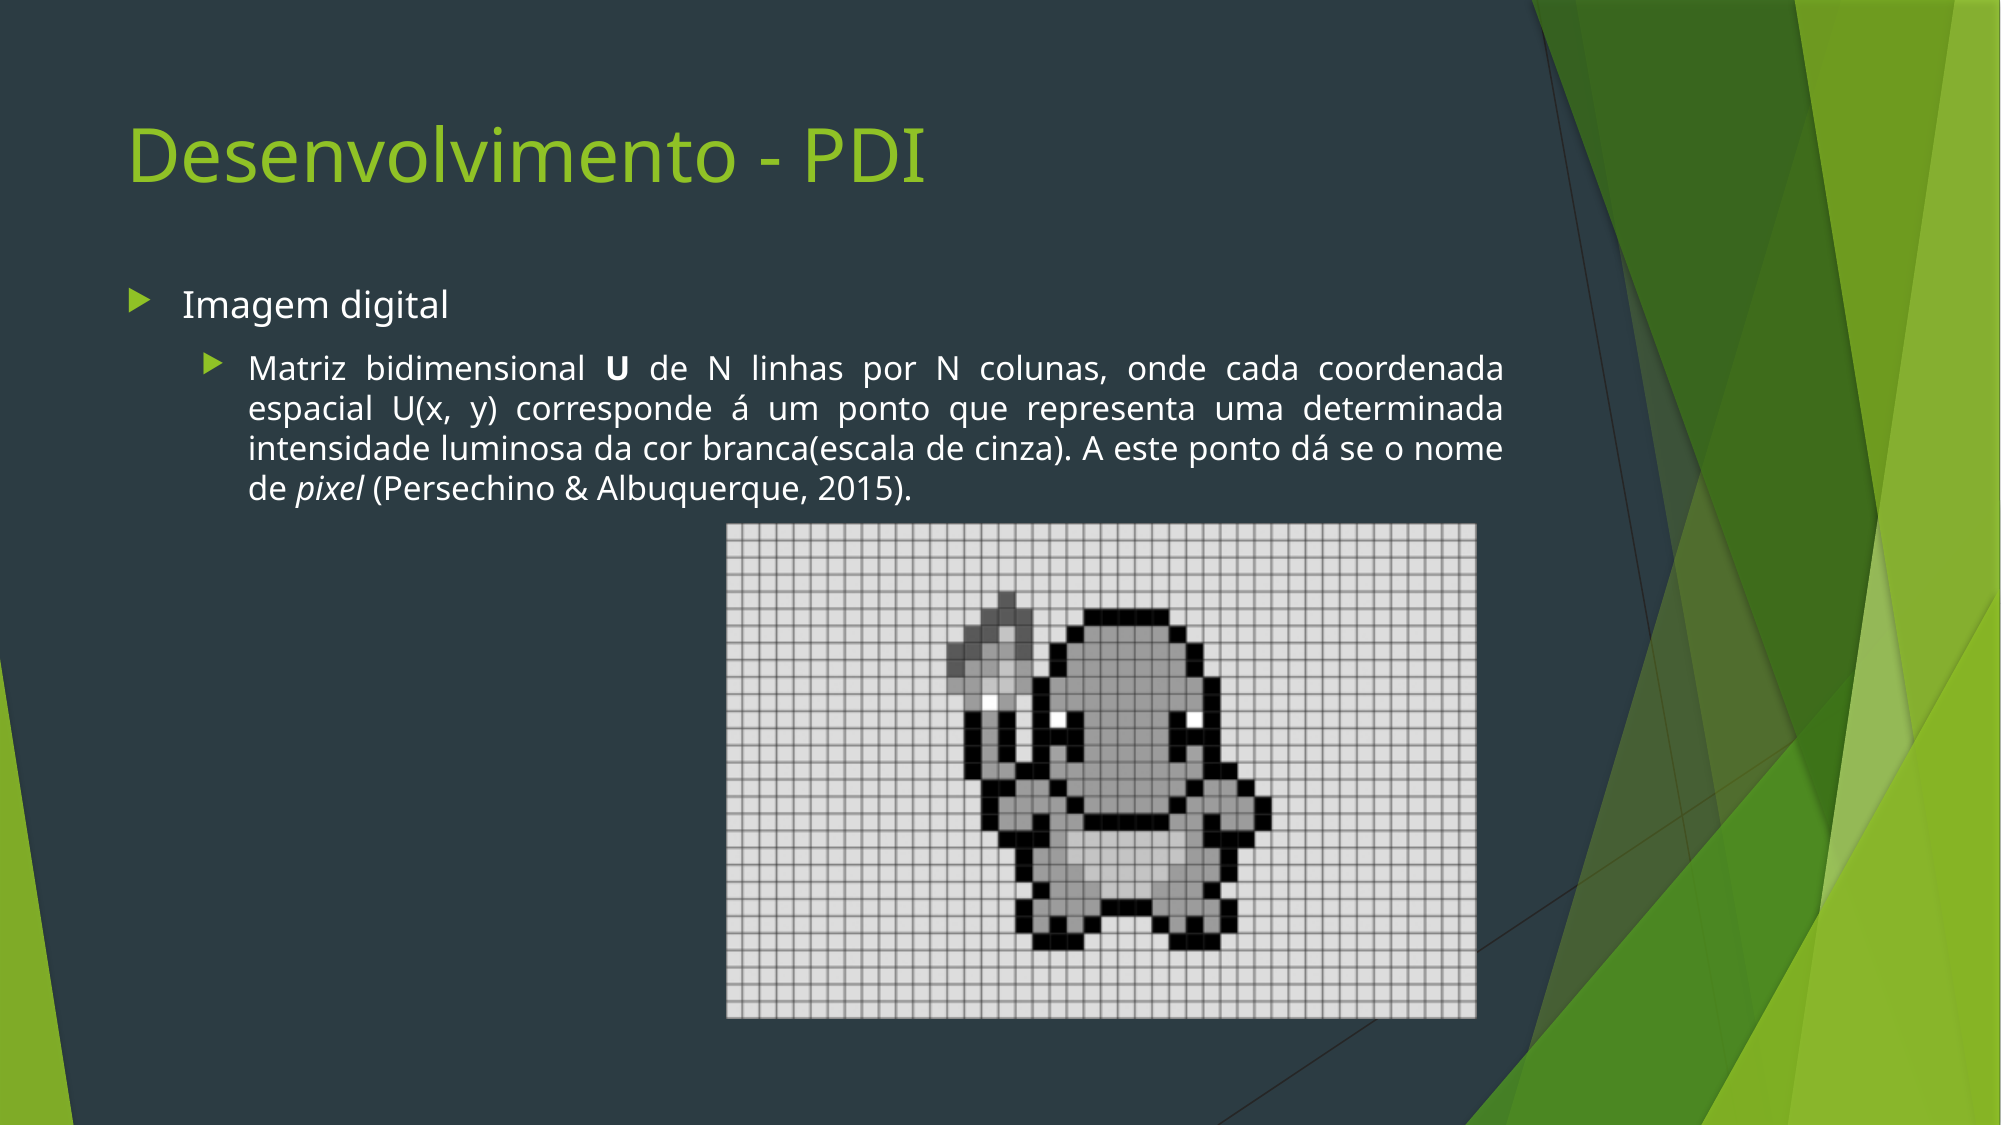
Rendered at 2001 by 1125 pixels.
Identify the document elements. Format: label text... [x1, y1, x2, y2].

picture [725, 523, 1477, 1020]
title Desenvolvimento - PDI [111, 99, 1522, 273]
list Imagem digital Matriz bidimensional U de N linhas por N colunas, onde cada coordenada espacial U(x, y) corresponde á um ponto que representa uma determinada intensidade luminosa da cor branca(escala de cinza). A este ponto dá se o nome de pixel (Persechino & Albuquerque, 2015). [111, 273, 1522, 991]
